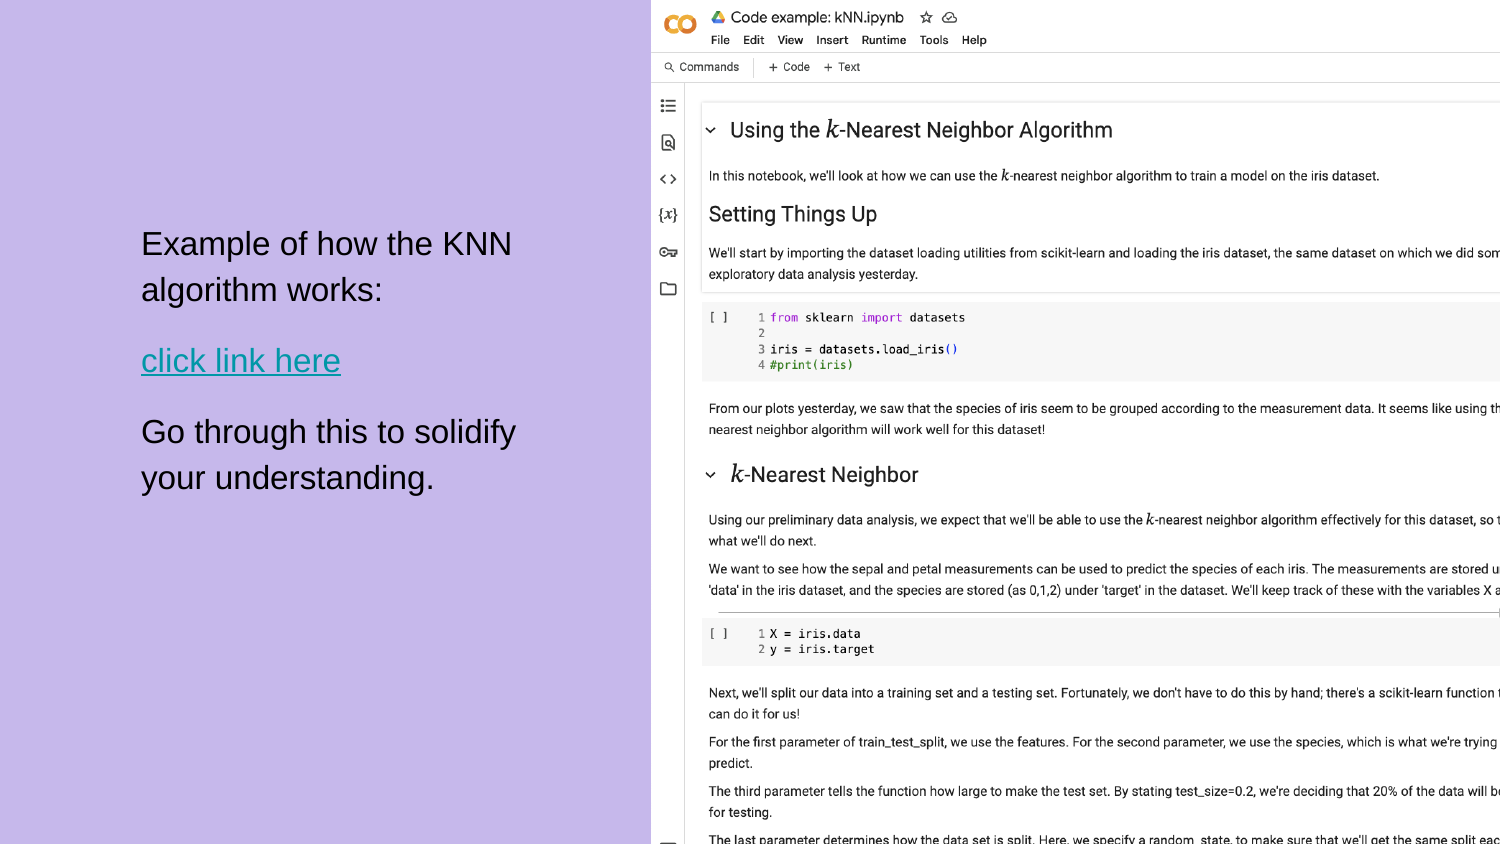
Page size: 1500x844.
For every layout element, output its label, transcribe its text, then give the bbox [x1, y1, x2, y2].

picture [650, 0, 1500, 844]
list Example of how the KNN algorithm works: click link here Go through this to solidify your understanding. [126, 201, 580, 512]
